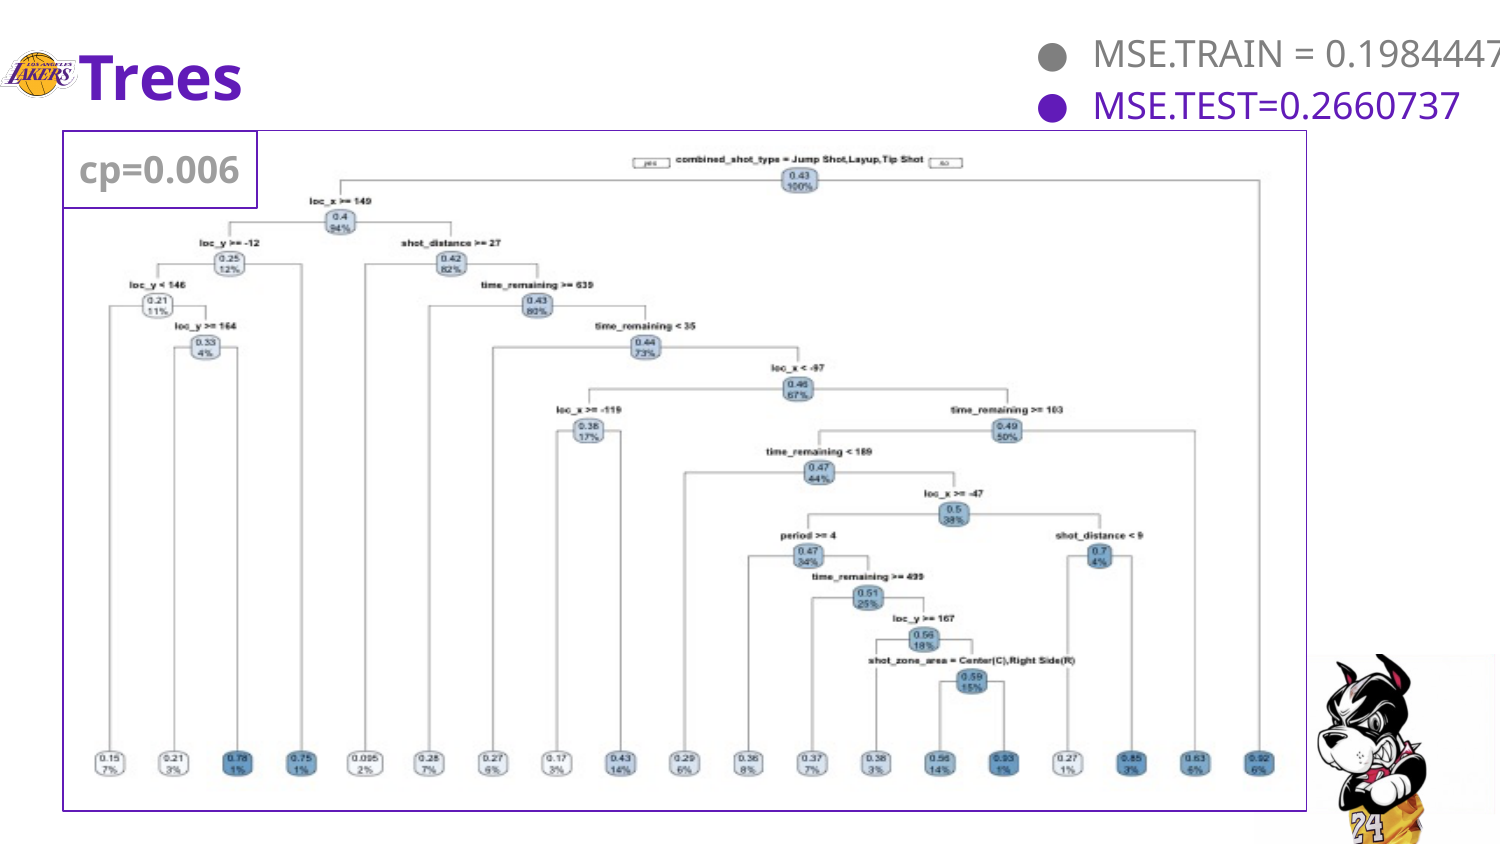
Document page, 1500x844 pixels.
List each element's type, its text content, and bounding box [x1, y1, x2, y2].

title Trees [63, 22, 1002, 126]
picture [63, 131, 1306, 811]
picture [1254, 654, 1500, 844]
picture [0, 49, 78, 99]
text_box MSE.TRAIN = 0.1984447 MSE.TEST=0.2660737 [1002, 8, 1500, 410]
